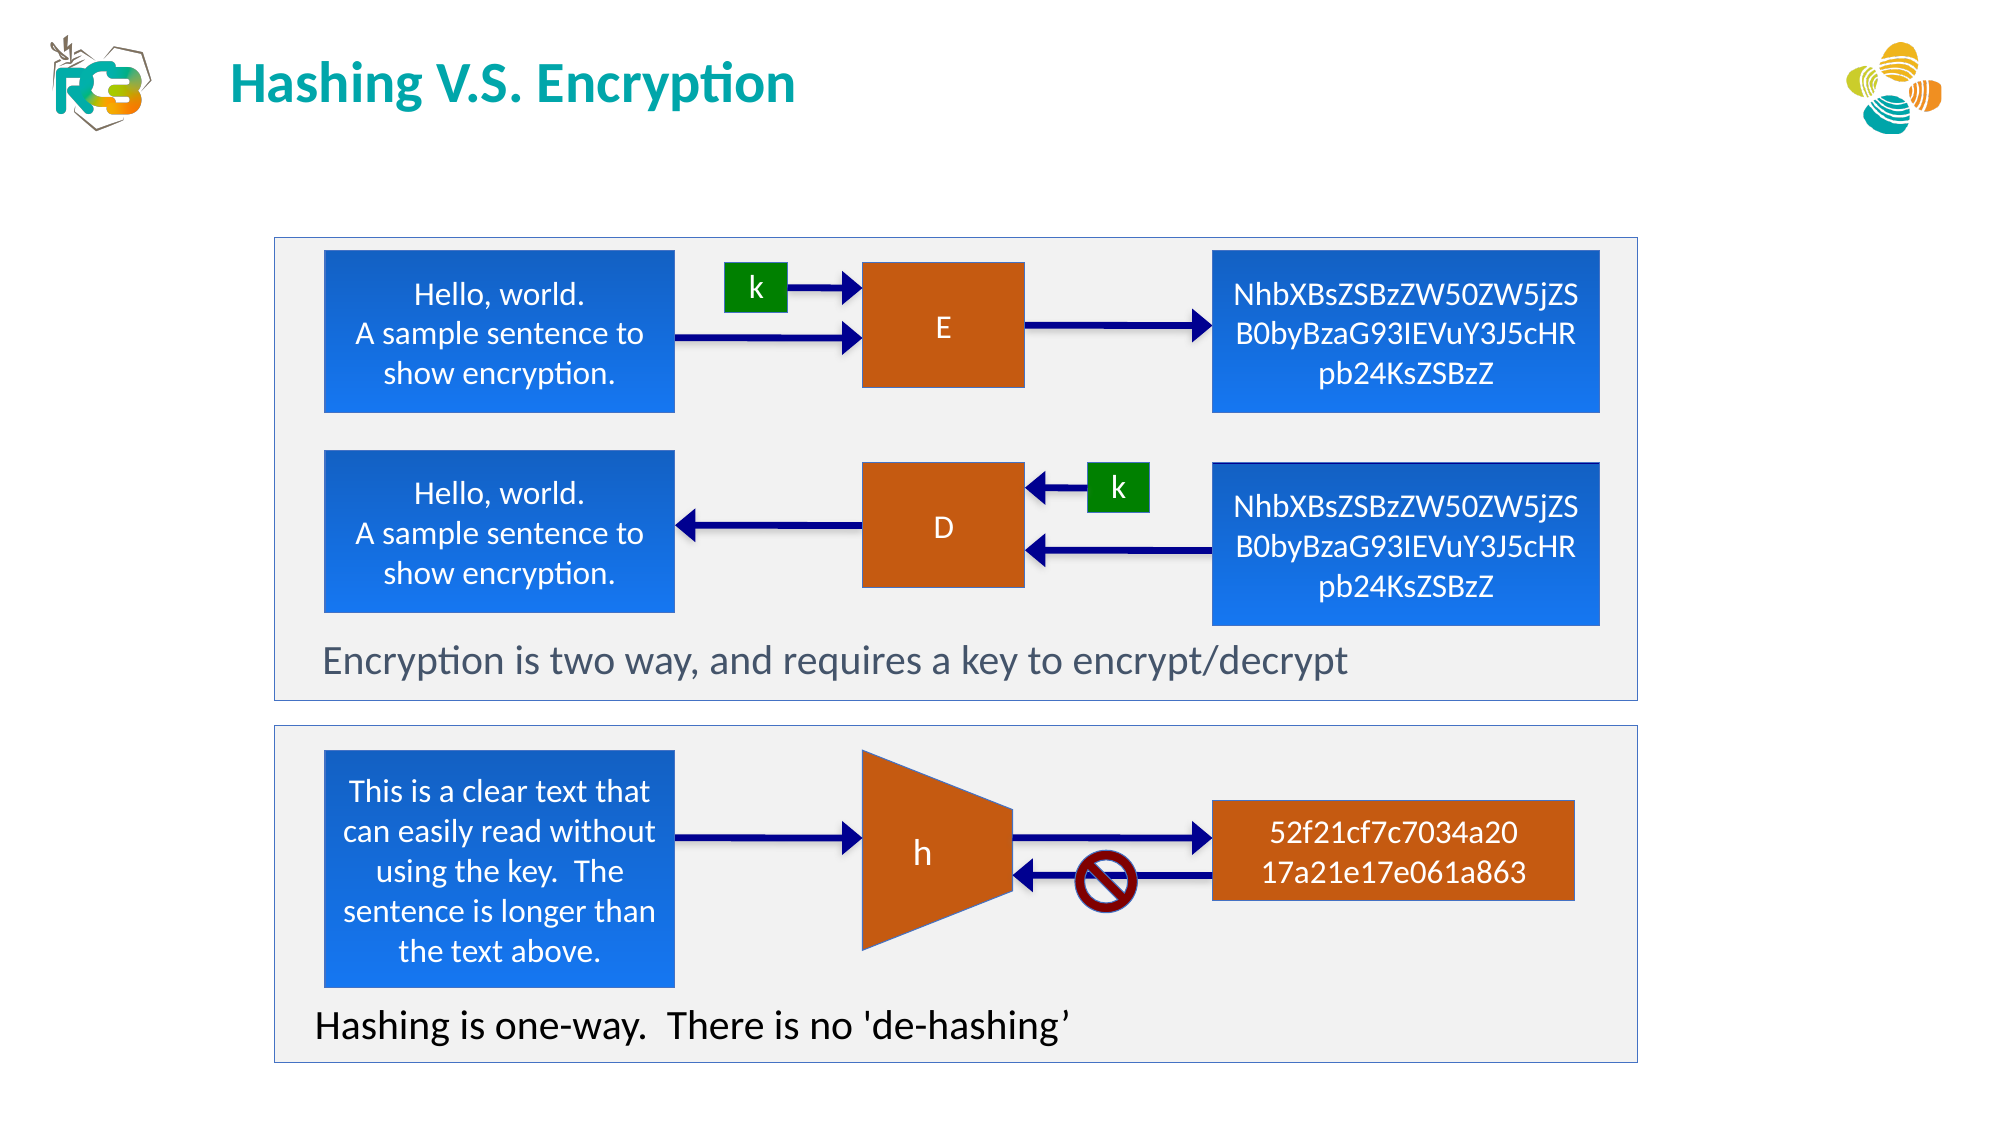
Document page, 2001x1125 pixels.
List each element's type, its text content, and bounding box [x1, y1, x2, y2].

picture [50, 32, 152, 134]
text_box [274, 725, 1638, 1063]
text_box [324, 750, 1575, 988]
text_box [324, 250, 1600, 413]
list Hashing V.S. Encryption [215, 44, 1828, 137]
text_box [274, 237, 1638, 701]
text_box Encryption is two way, and requires a key to encrypt/decrypt [262, 625, 1613, 698]
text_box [324, 450, 1600, 626]
text_box Hashing is one-way. There is no 'de-hashing’ [224, 996, 1575, 1072]
